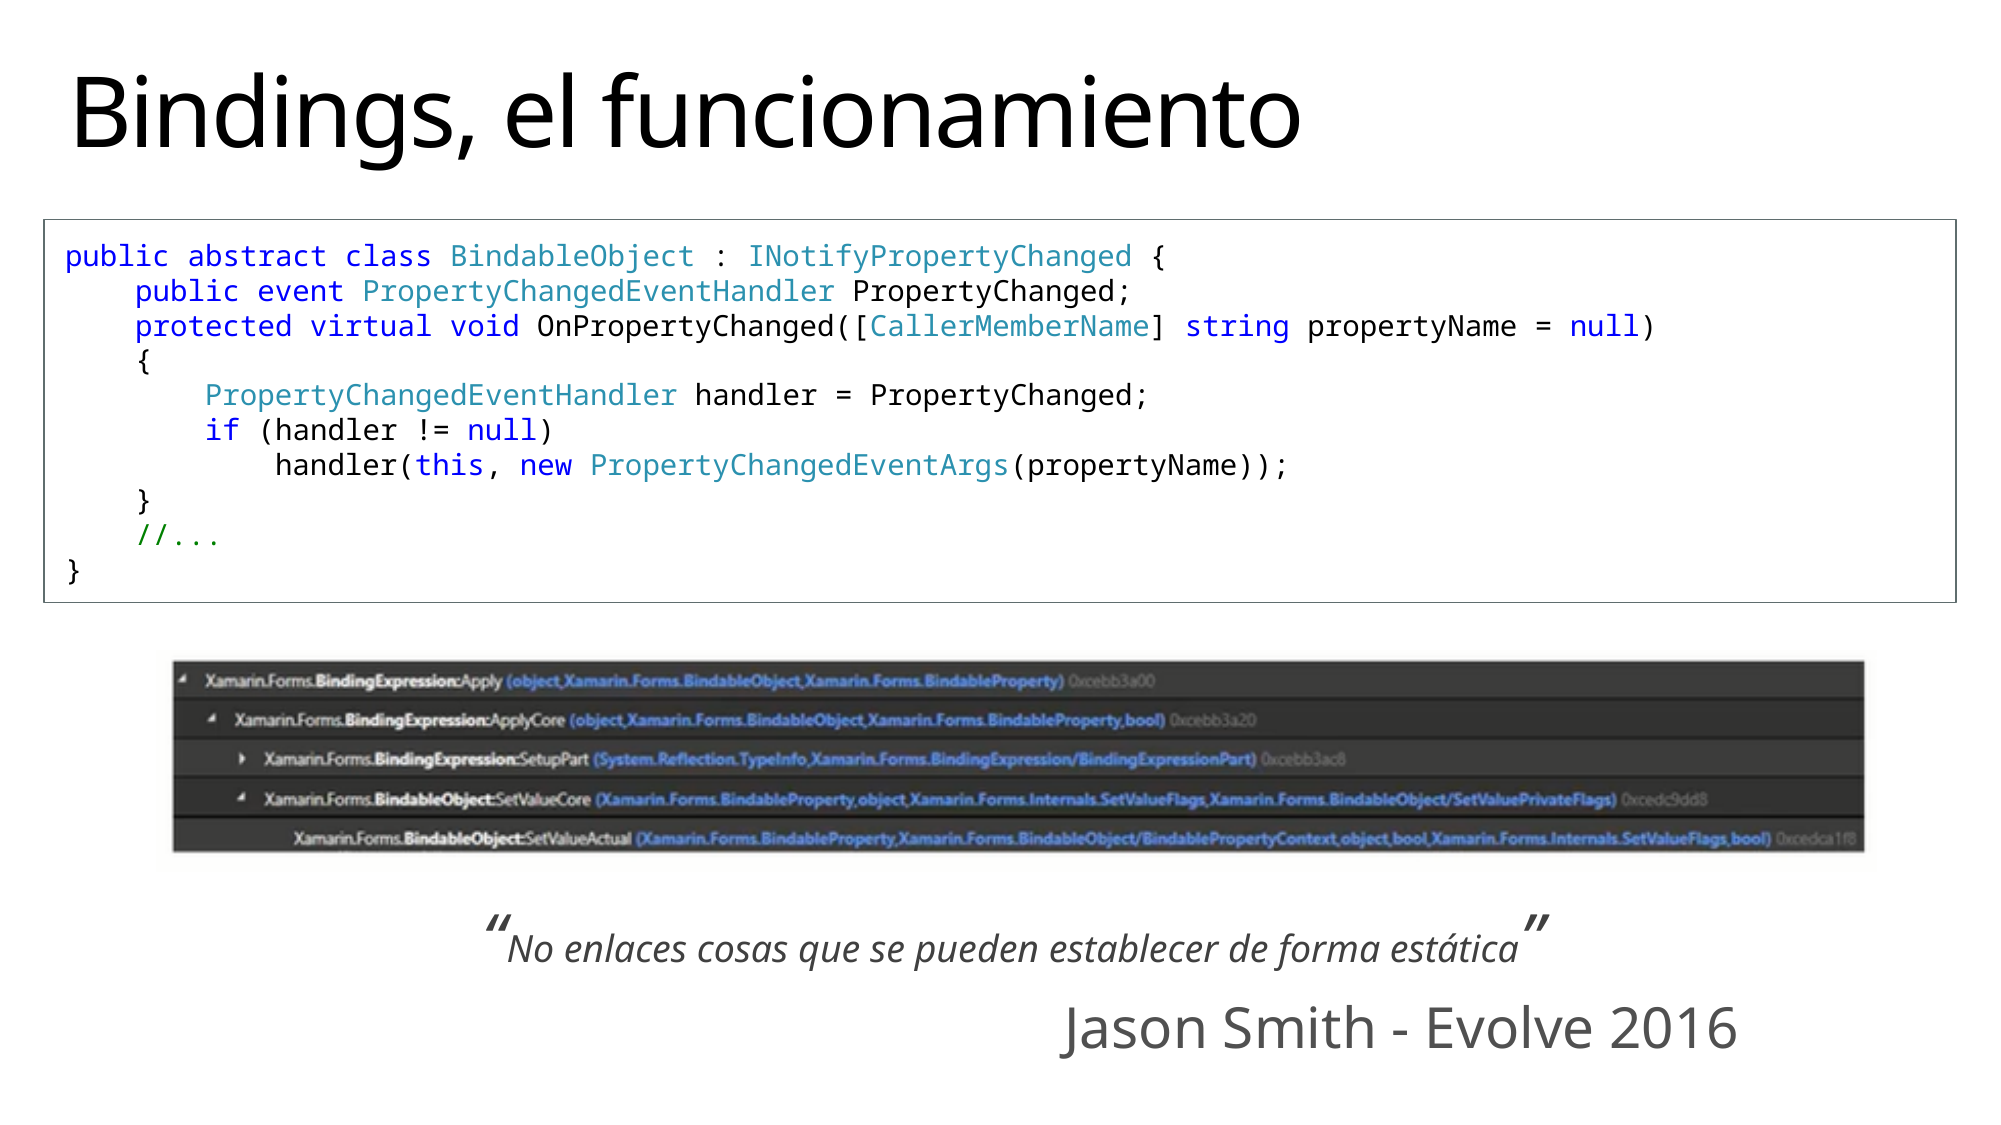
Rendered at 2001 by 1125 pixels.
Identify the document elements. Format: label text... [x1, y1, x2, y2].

title Bindings, el funcionamiento [44, 47, 1957, 196]
text_box [44, 219, 1957, 603]
text_box Jason Smith - Evolve 2016 [1049, 984, 1755, 1067]
picture [156, 650, 1877, 872]
text_box “No enlaces cosas que se pueden establecer de forma estática” [465, 884, 1576, 983]
